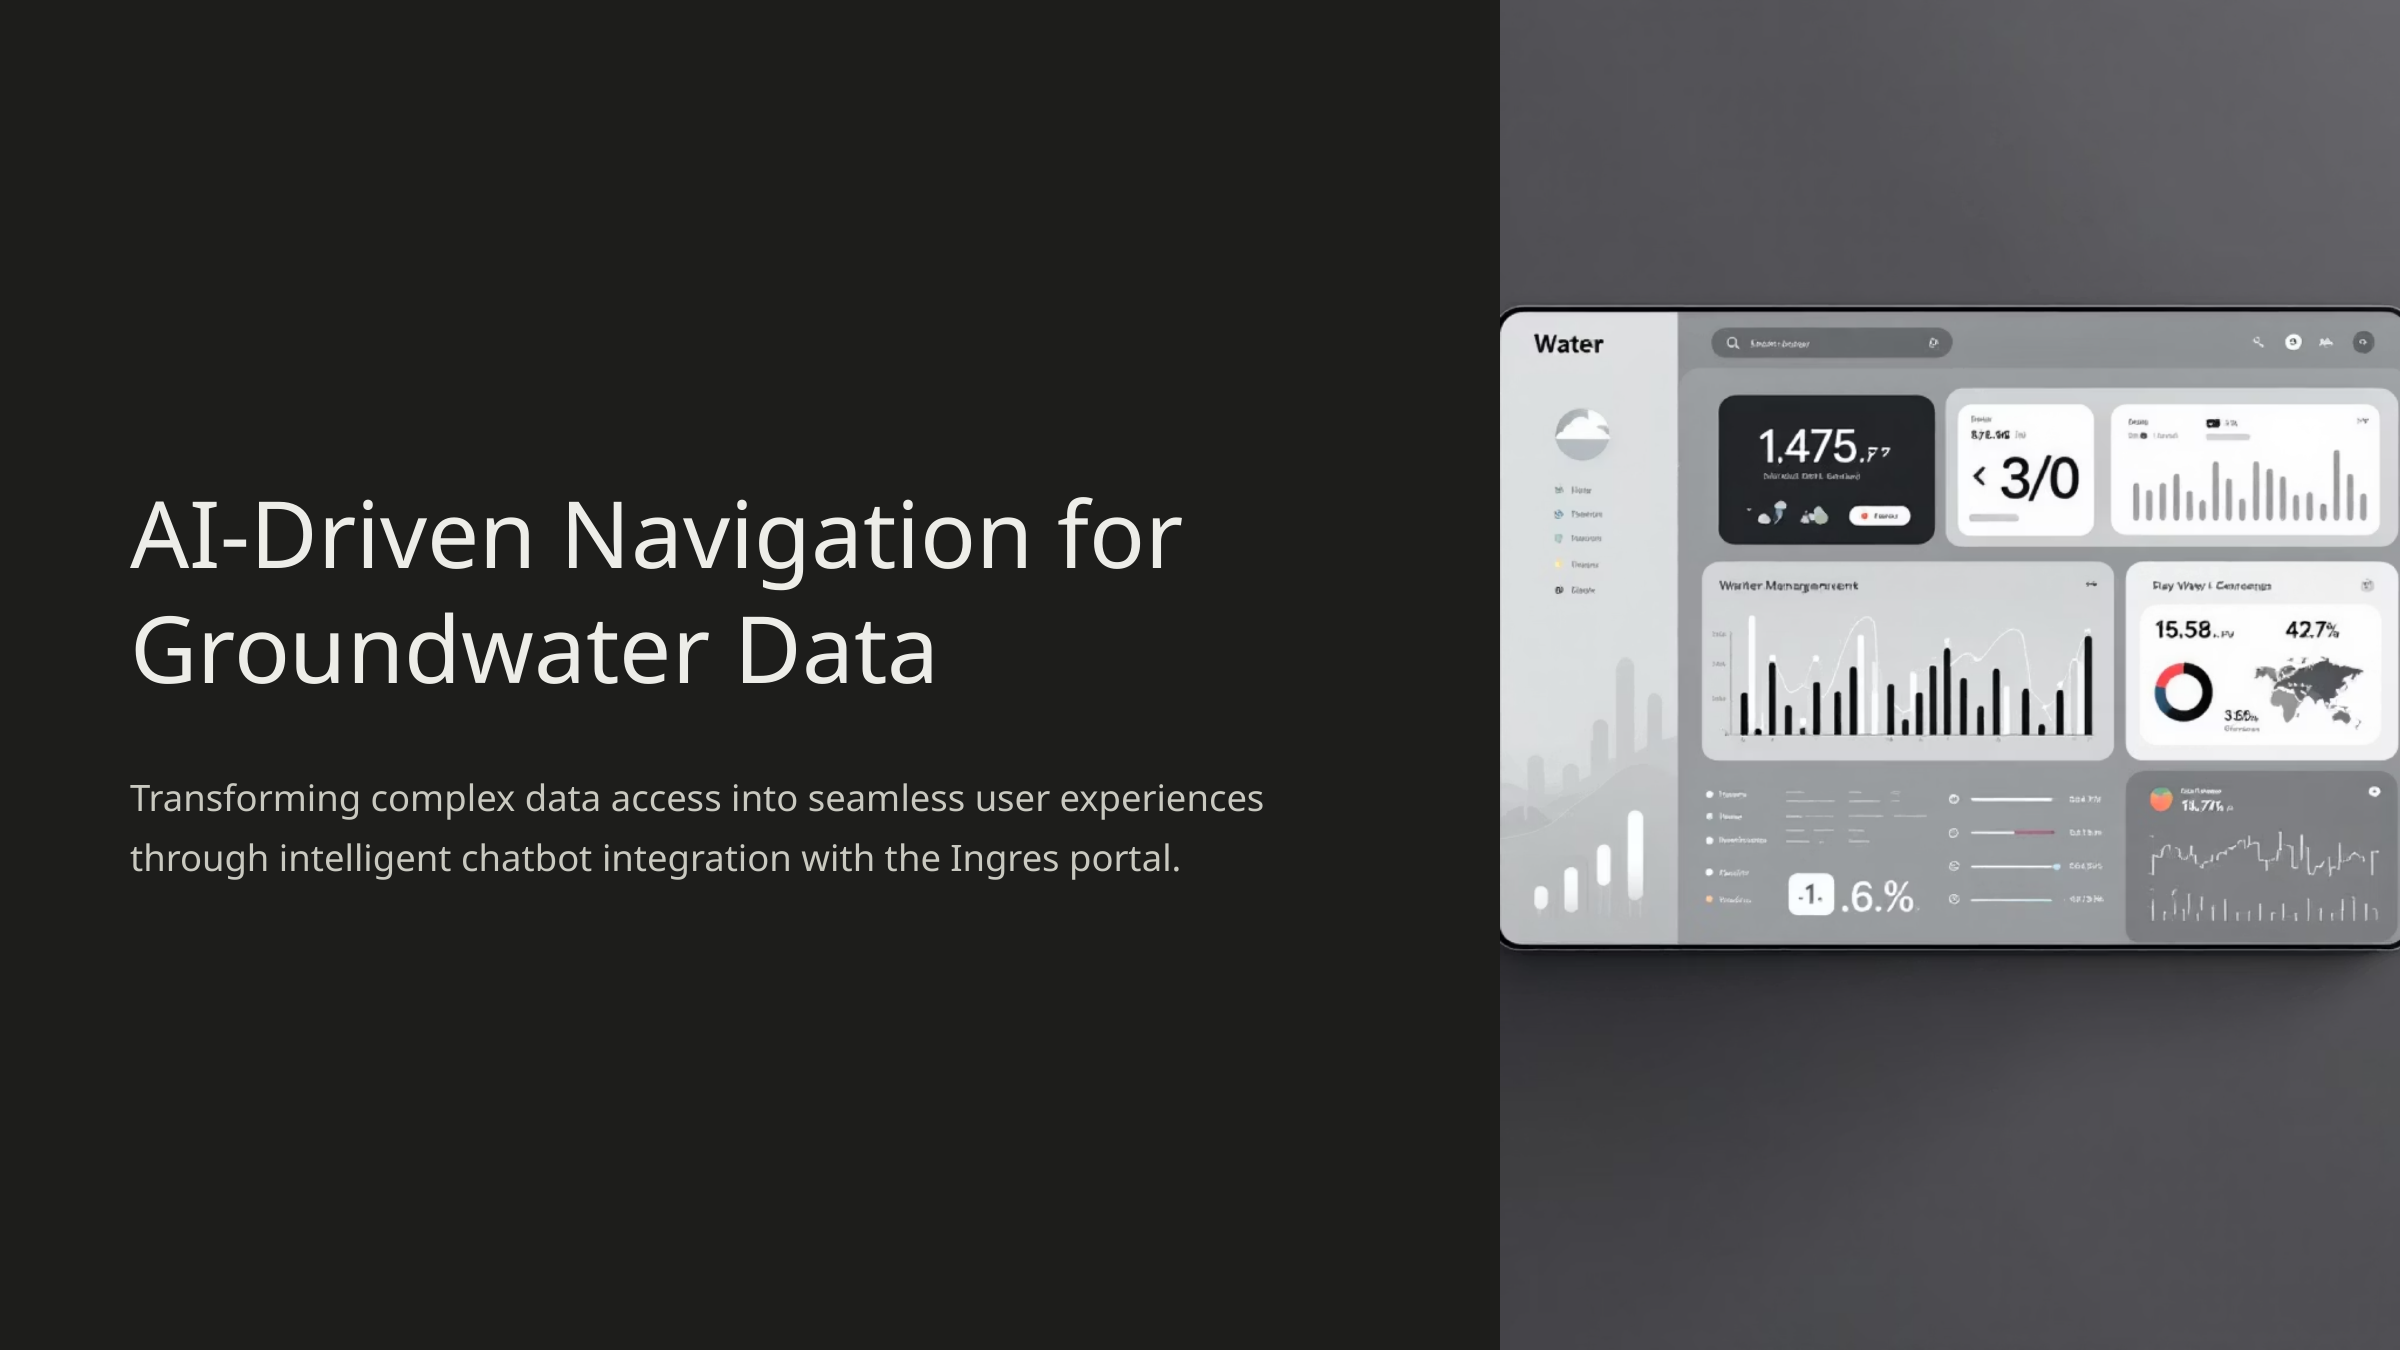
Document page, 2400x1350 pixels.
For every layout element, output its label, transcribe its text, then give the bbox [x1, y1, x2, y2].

picture [1499, 0, 2400, 1350]
text_box AI-Driven Navigation for Groundwater Data [130, 471, 1370, 704]
text_box Transforming complex data access into seamless user experiences through intelligent chatbot integration with the Ingres portal. [130, 759, 1370, 879]
